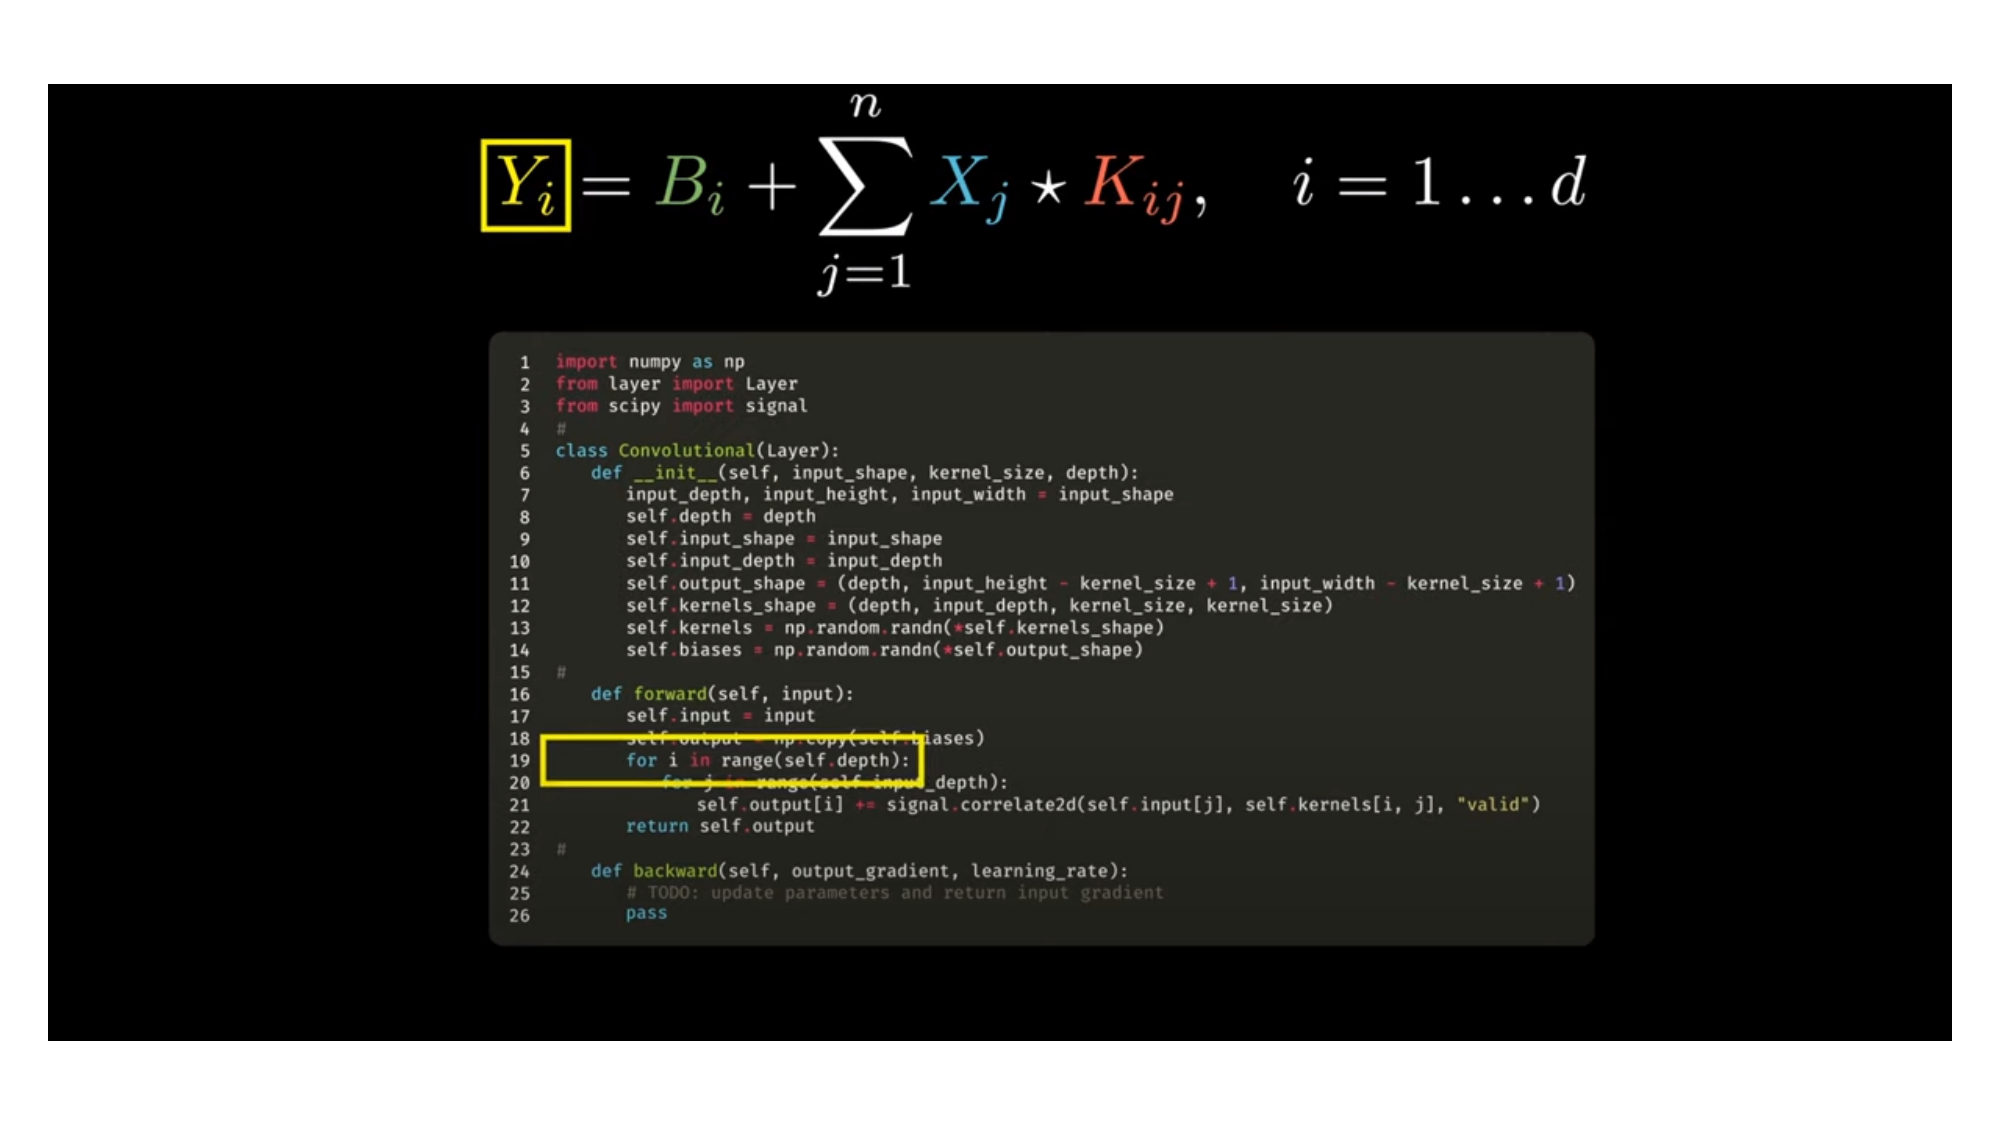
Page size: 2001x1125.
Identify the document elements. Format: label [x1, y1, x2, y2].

picture [48, 84, 1952, 1041]
